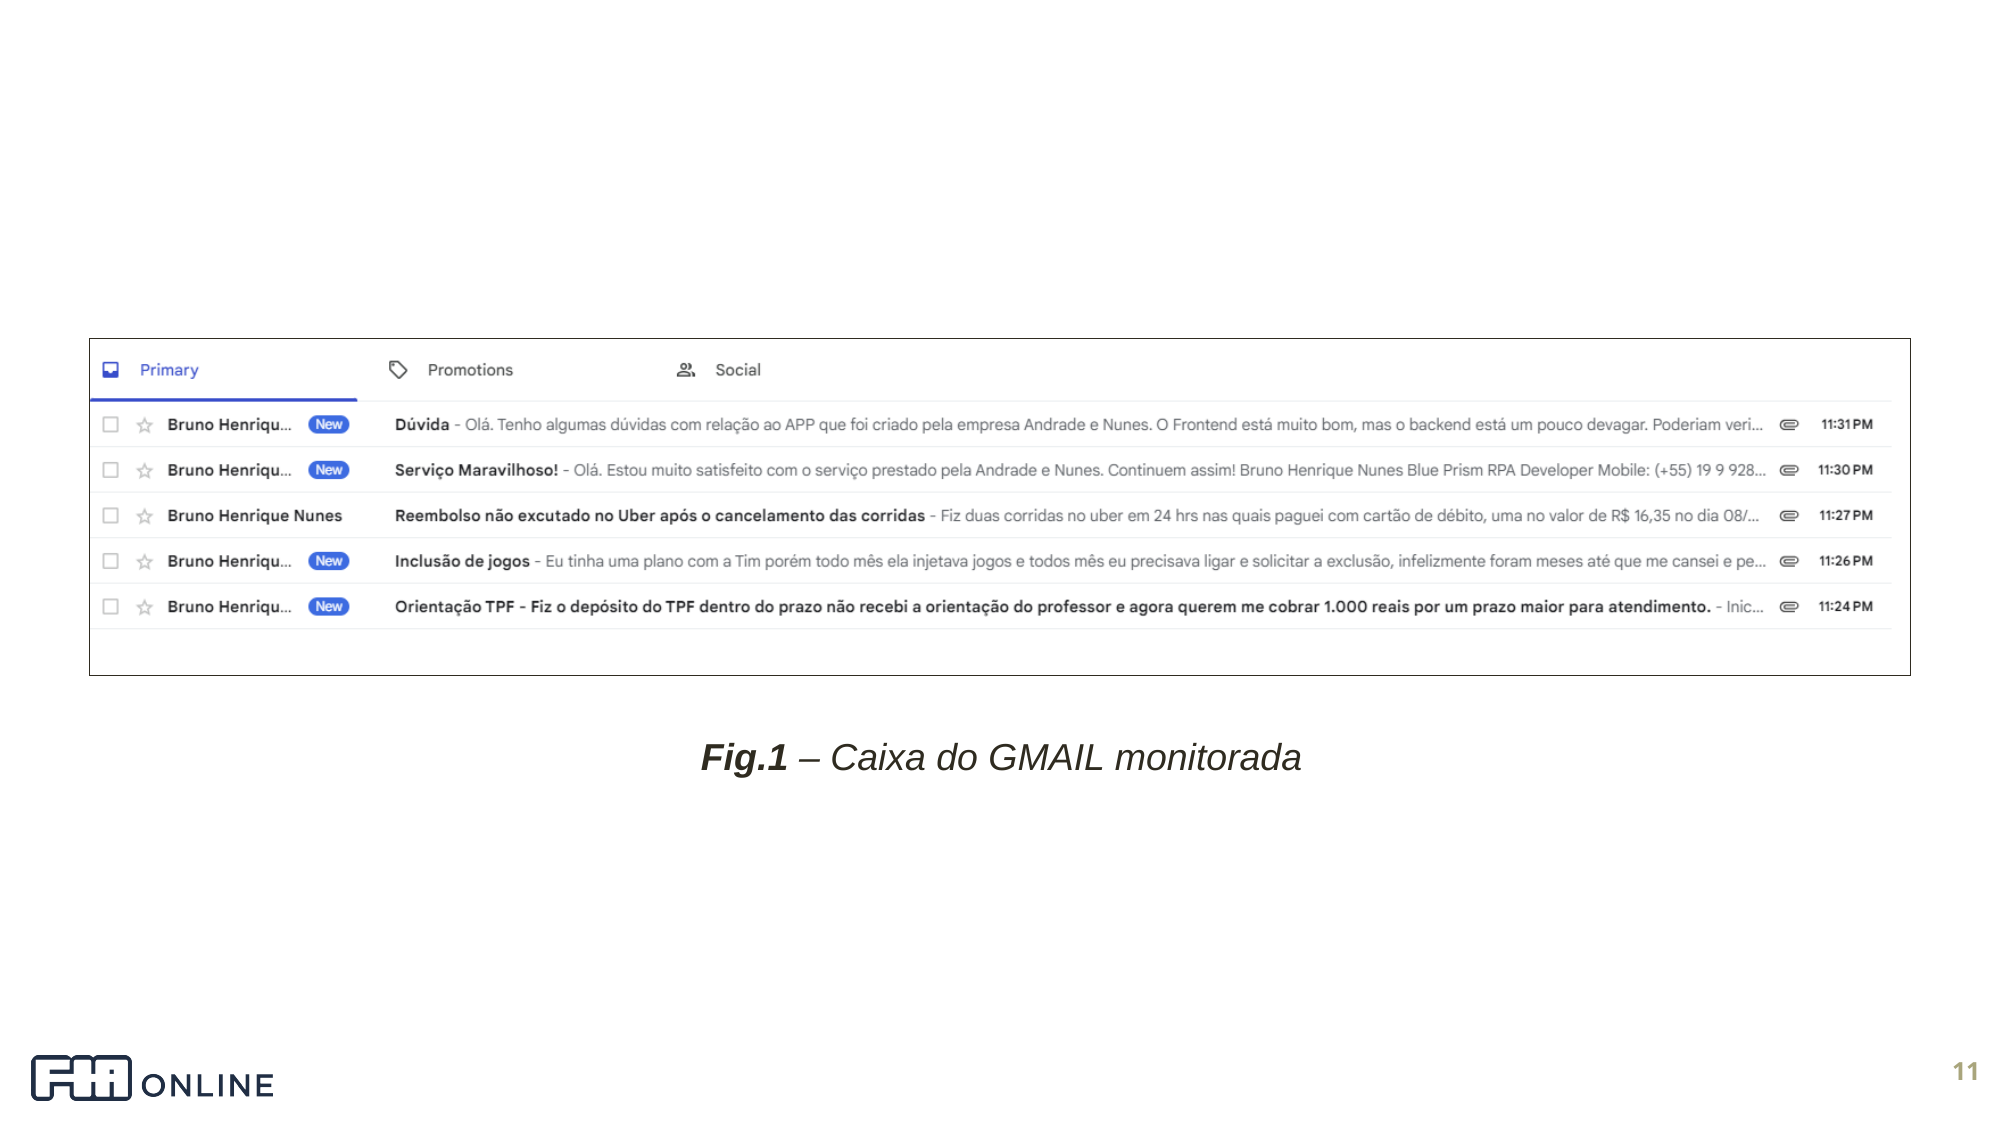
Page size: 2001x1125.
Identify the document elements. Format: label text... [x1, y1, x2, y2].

picture [31, 1055, 273, 1101]
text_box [89, 338, 1911, 787]
slide_number 11 [1744, 1042, 1996, 1103]
title Email [0, 187, 466, 578]
